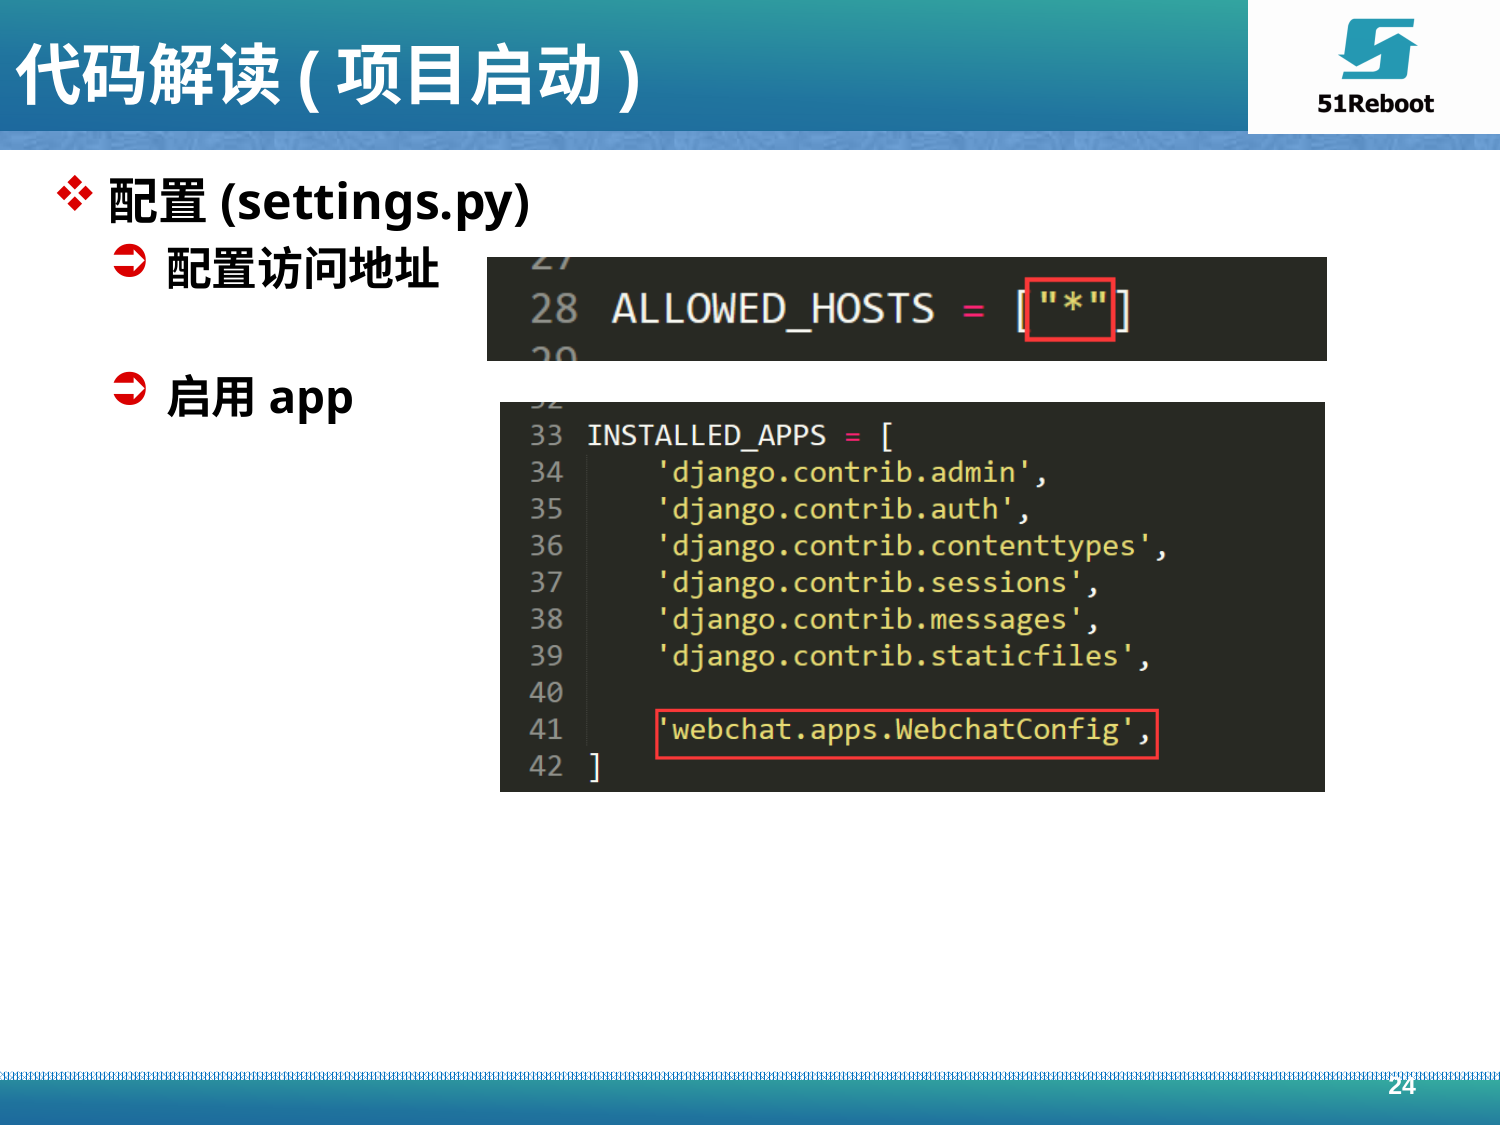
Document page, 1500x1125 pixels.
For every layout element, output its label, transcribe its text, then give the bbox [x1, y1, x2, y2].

picture [500, 402, 1326, 793]
picture [0, 1080, 1500, 1125]
picture [487, 257, 1327, 362]
list 配置(settings.py) 配置访问地址 启用app [37, 162, 1463, 1051]
picture [0, 0, 1500, 150]
title 代码解读(项目启动) [0, 24, 1038, 121]
